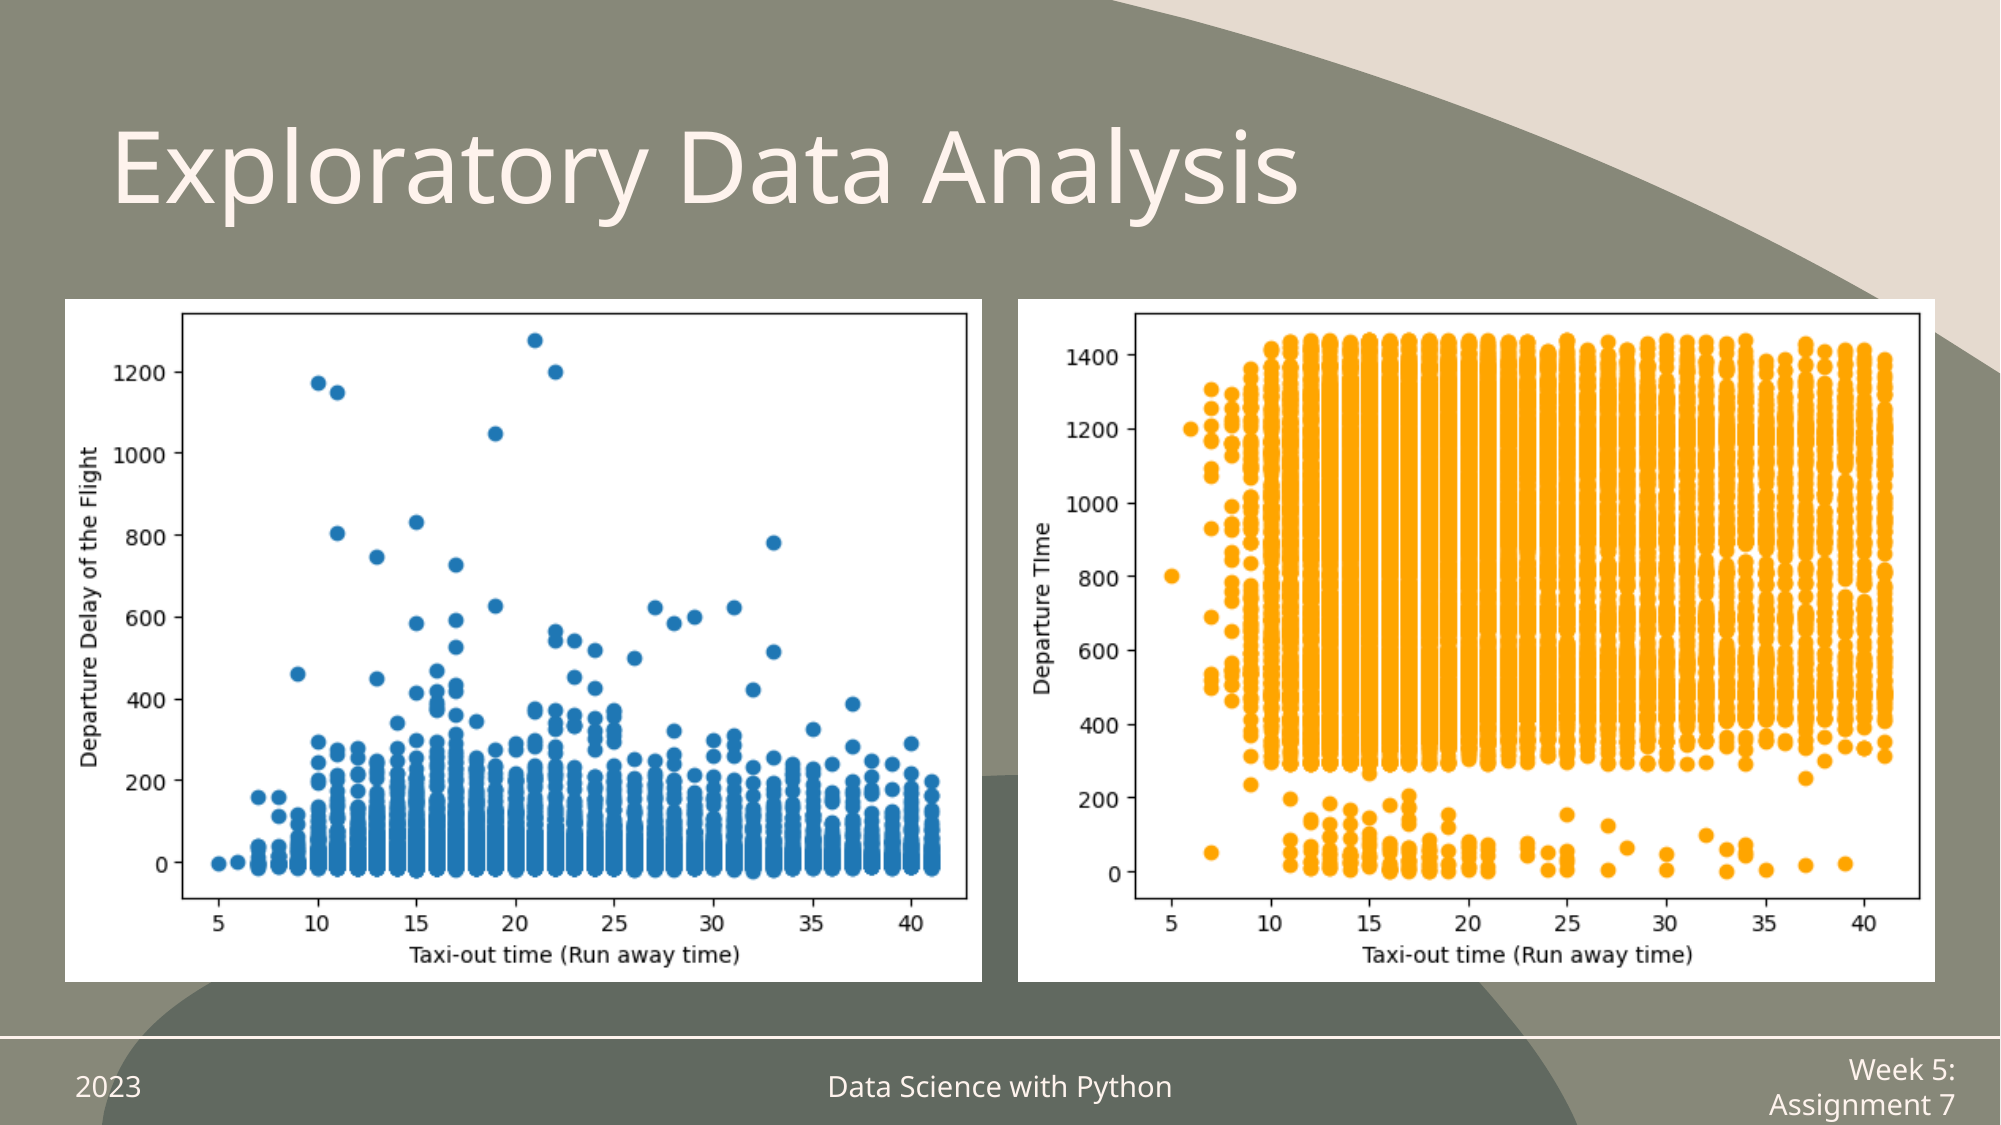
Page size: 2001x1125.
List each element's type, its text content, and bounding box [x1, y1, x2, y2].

slide_number 2023 [60, 1060, 222, 1112]
picture [1018, 299, 1935, 982]
title Exploratory Data Analysis [94, 115, 1820, 227]
slide_number Week 5: Assignment 7 [1674, 1060, 1971, 1112]
footer Data Science with Python [718, 1060, 1283, 1112]
picture [65, 299, 982, 982]
